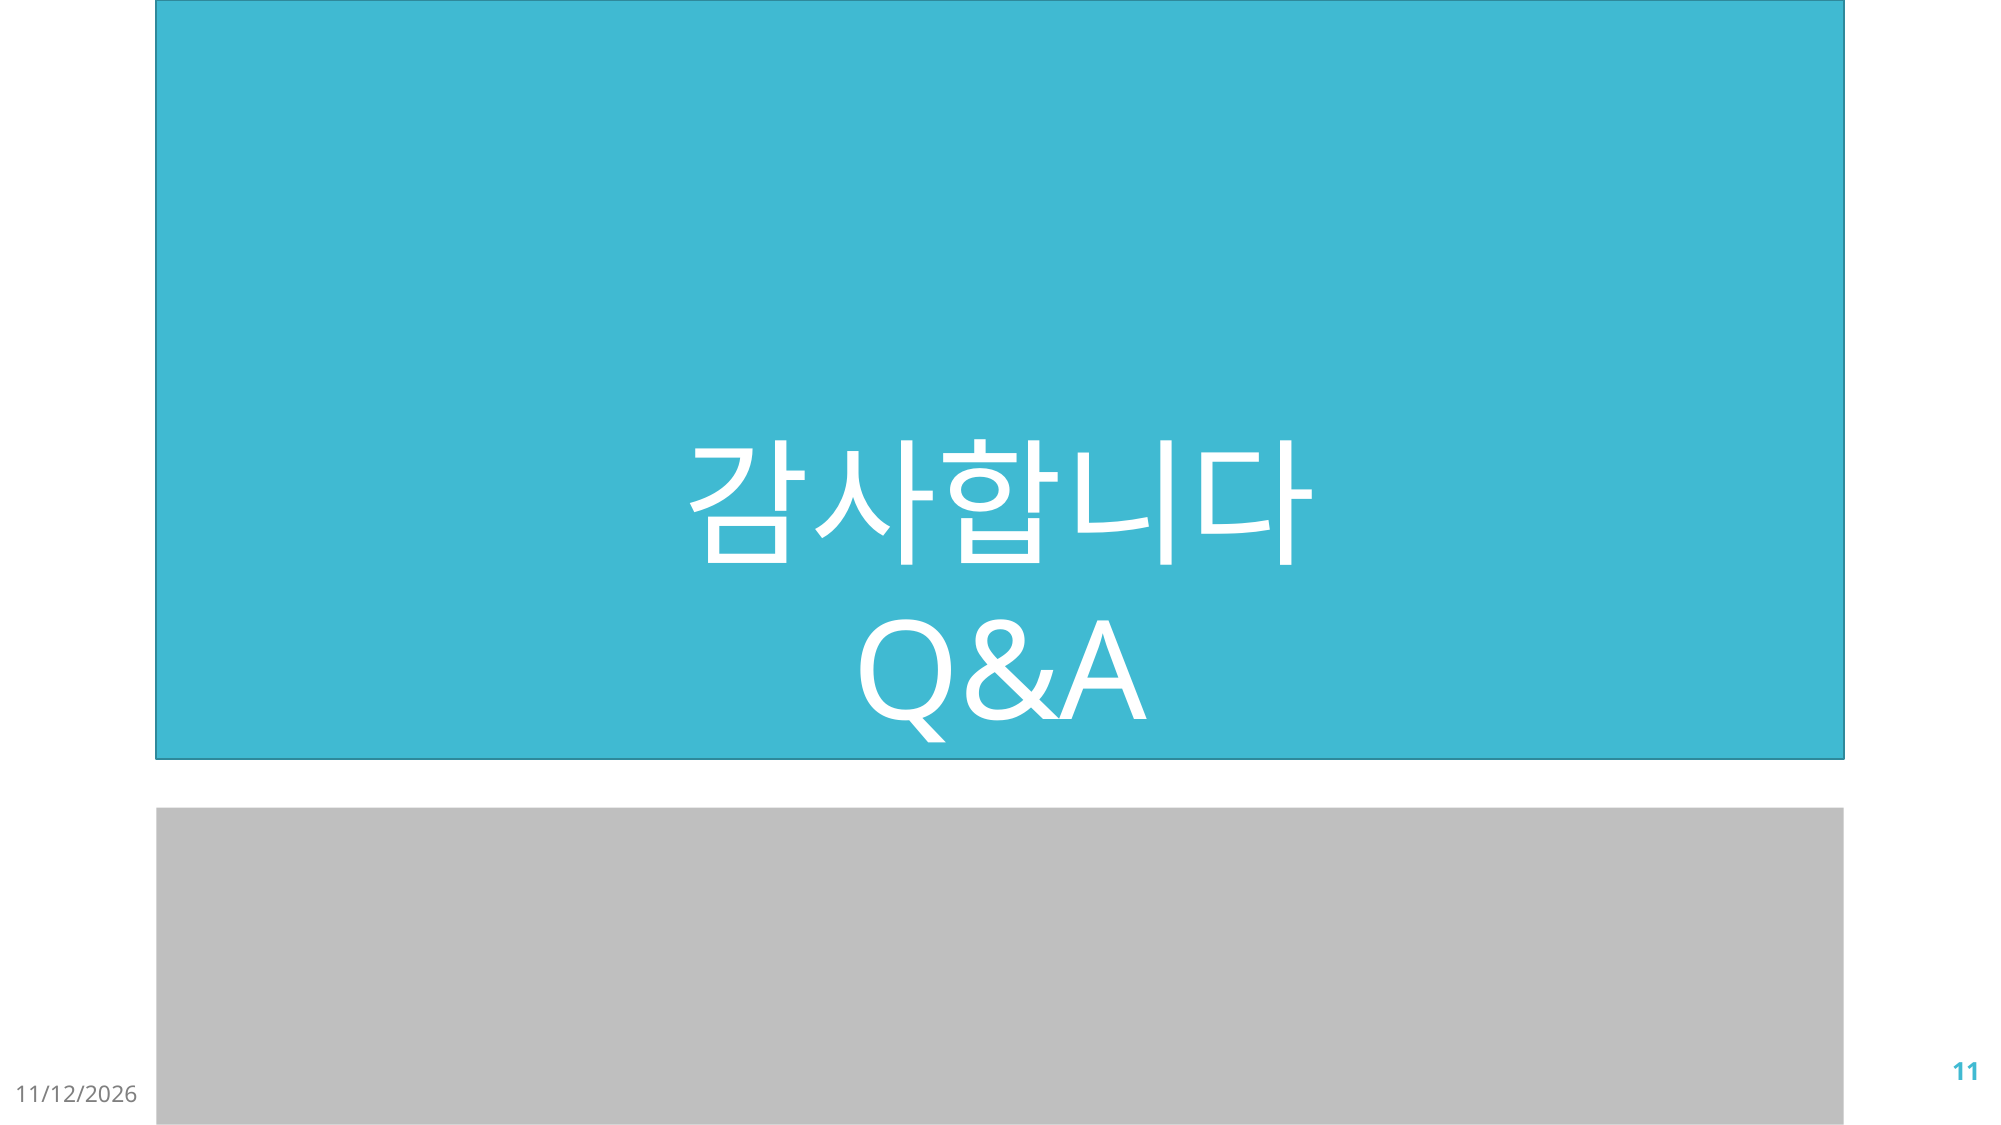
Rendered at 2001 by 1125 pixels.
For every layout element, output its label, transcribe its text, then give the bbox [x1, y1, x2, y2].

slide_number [0, 1064, 450, 1125]
text_box [155, 807, 1845, 1125]
text_box [155, 0, 1845, 760]
slide_number 11 [1744, 1042, 1996, 1103]
text_box 감사합니다 Q&A [156, 409, 1844, 755]
